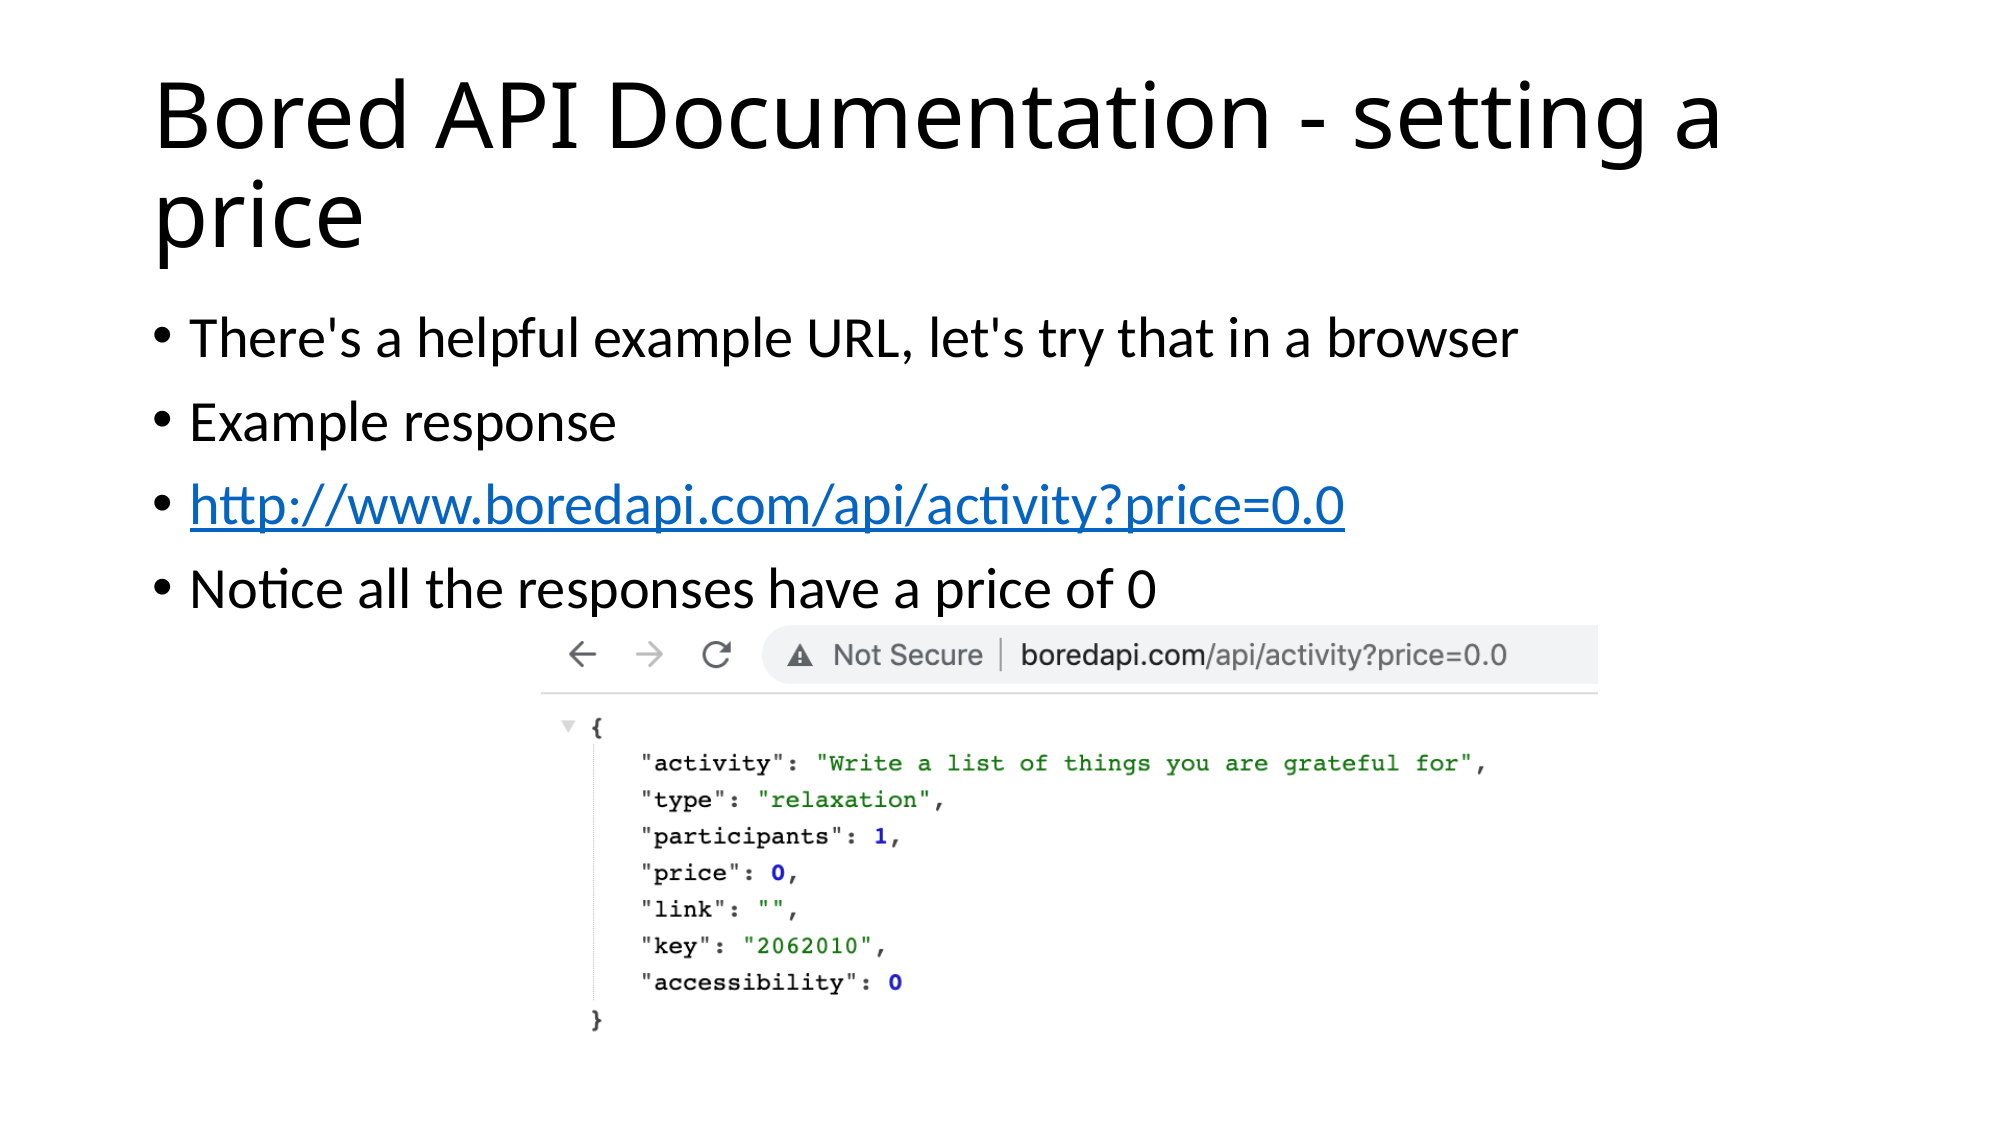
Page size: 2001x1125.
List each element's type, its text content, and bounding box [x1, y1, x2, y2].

picture [541, 617, 1598, 1066]
title Bored API Documentation - setting a price [137, 59, 1863, 278]
list There's a helpful example URL, let's try that in a browser Example response http://www.boredapi.com/api/activity?price=0.0 Notice all the responses have a price of 0 [137, 299, 1863, 1014]
